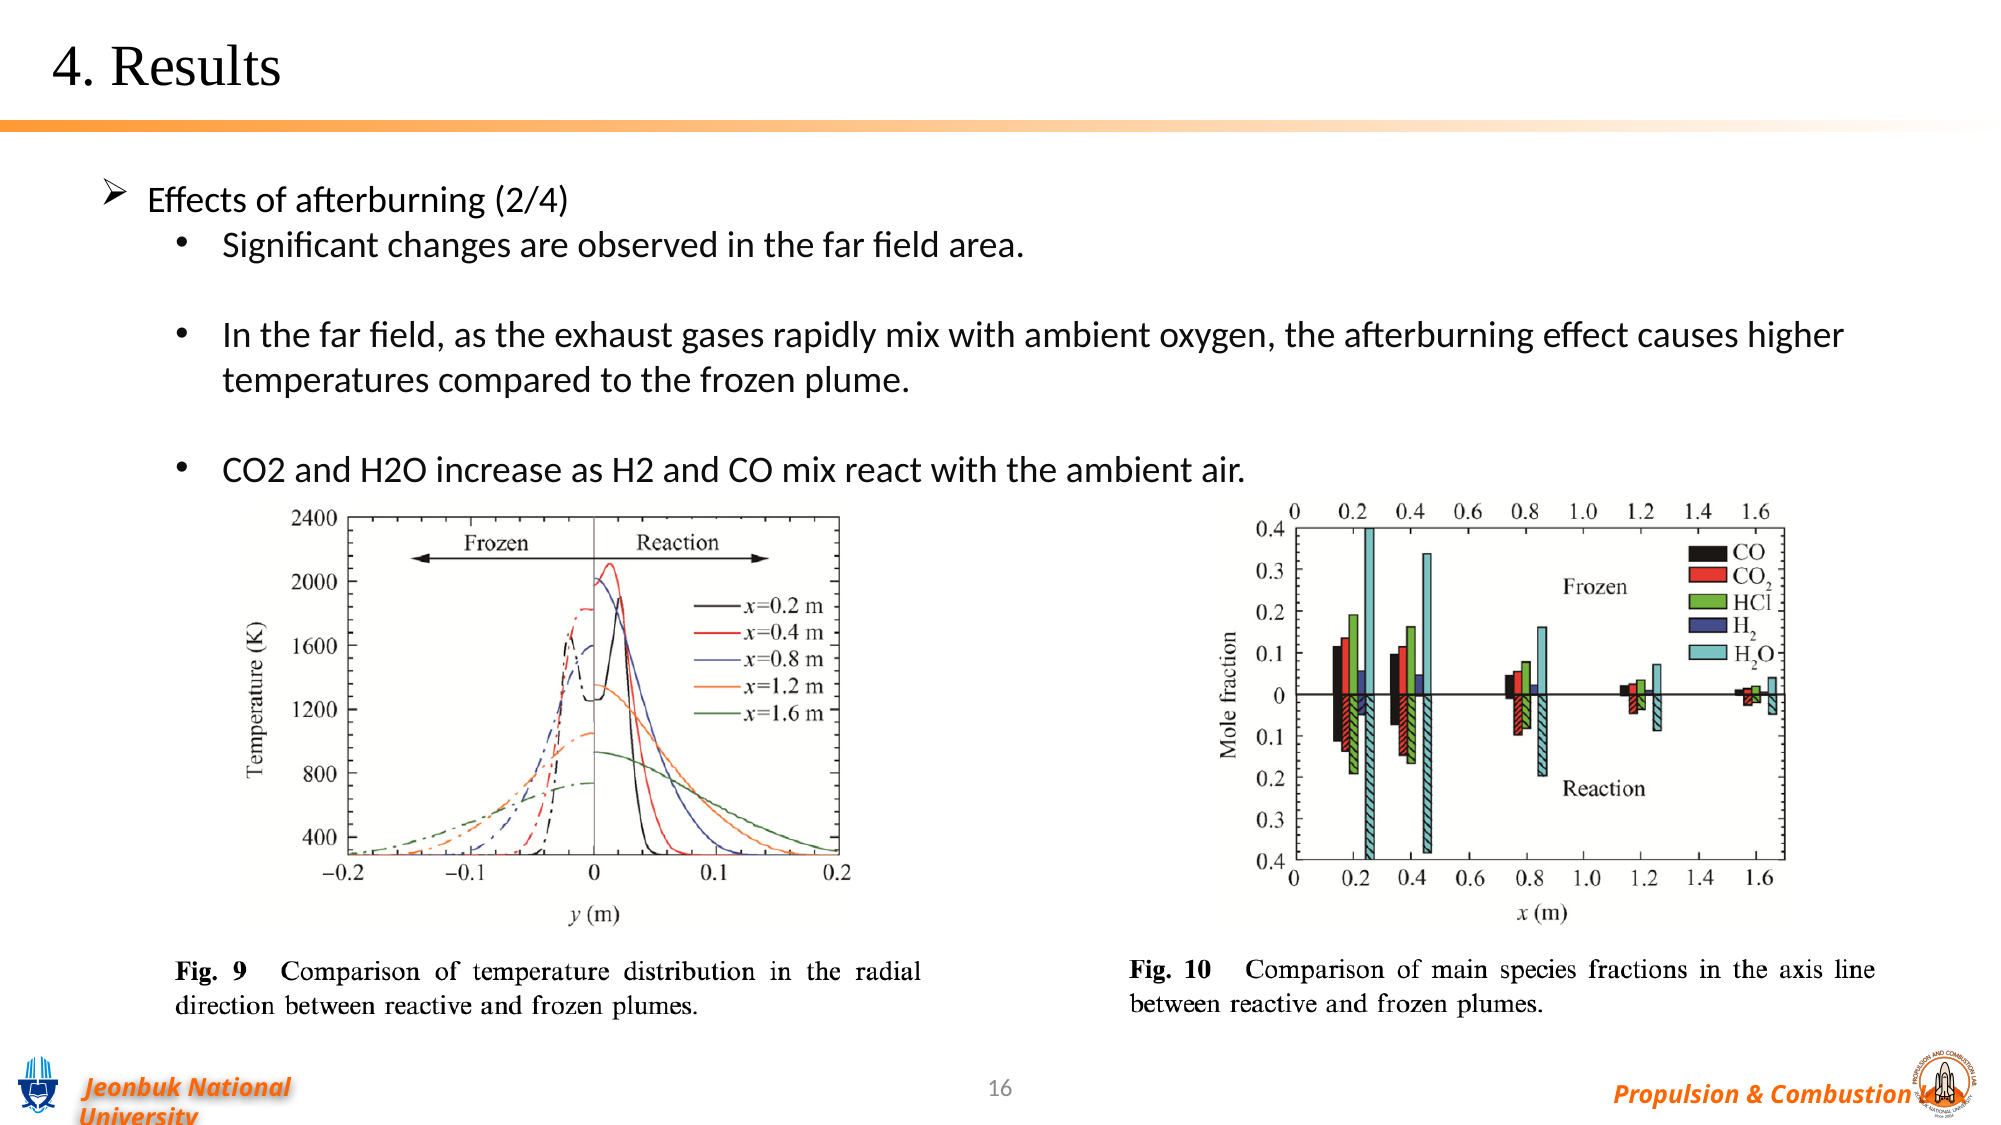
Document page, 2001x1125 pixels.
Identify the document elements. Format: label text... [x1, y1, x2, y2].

text_box Effects of afterburning (2/4) Significant changes are observed in the far field area. In the far field, as the exhaust gases rapidly mix with ambient oxygen, the afterburning effect causes higher temperatures compared to the frozen plume. CO2 and H2O increase as H2 and CO mix react with the ambient air. [85, 167, 1896, 497]
picture [18, 1054, 58, 1116]
picture [1901, 1039, 1988, 1125]
picture [154, 486, 942, 1027]
picture [1108, 496, 1896, 1027]
text_box 4. Results [37, 19, 1349, 105]
slide_number 16 [774, 1049, 1225, 1110]
